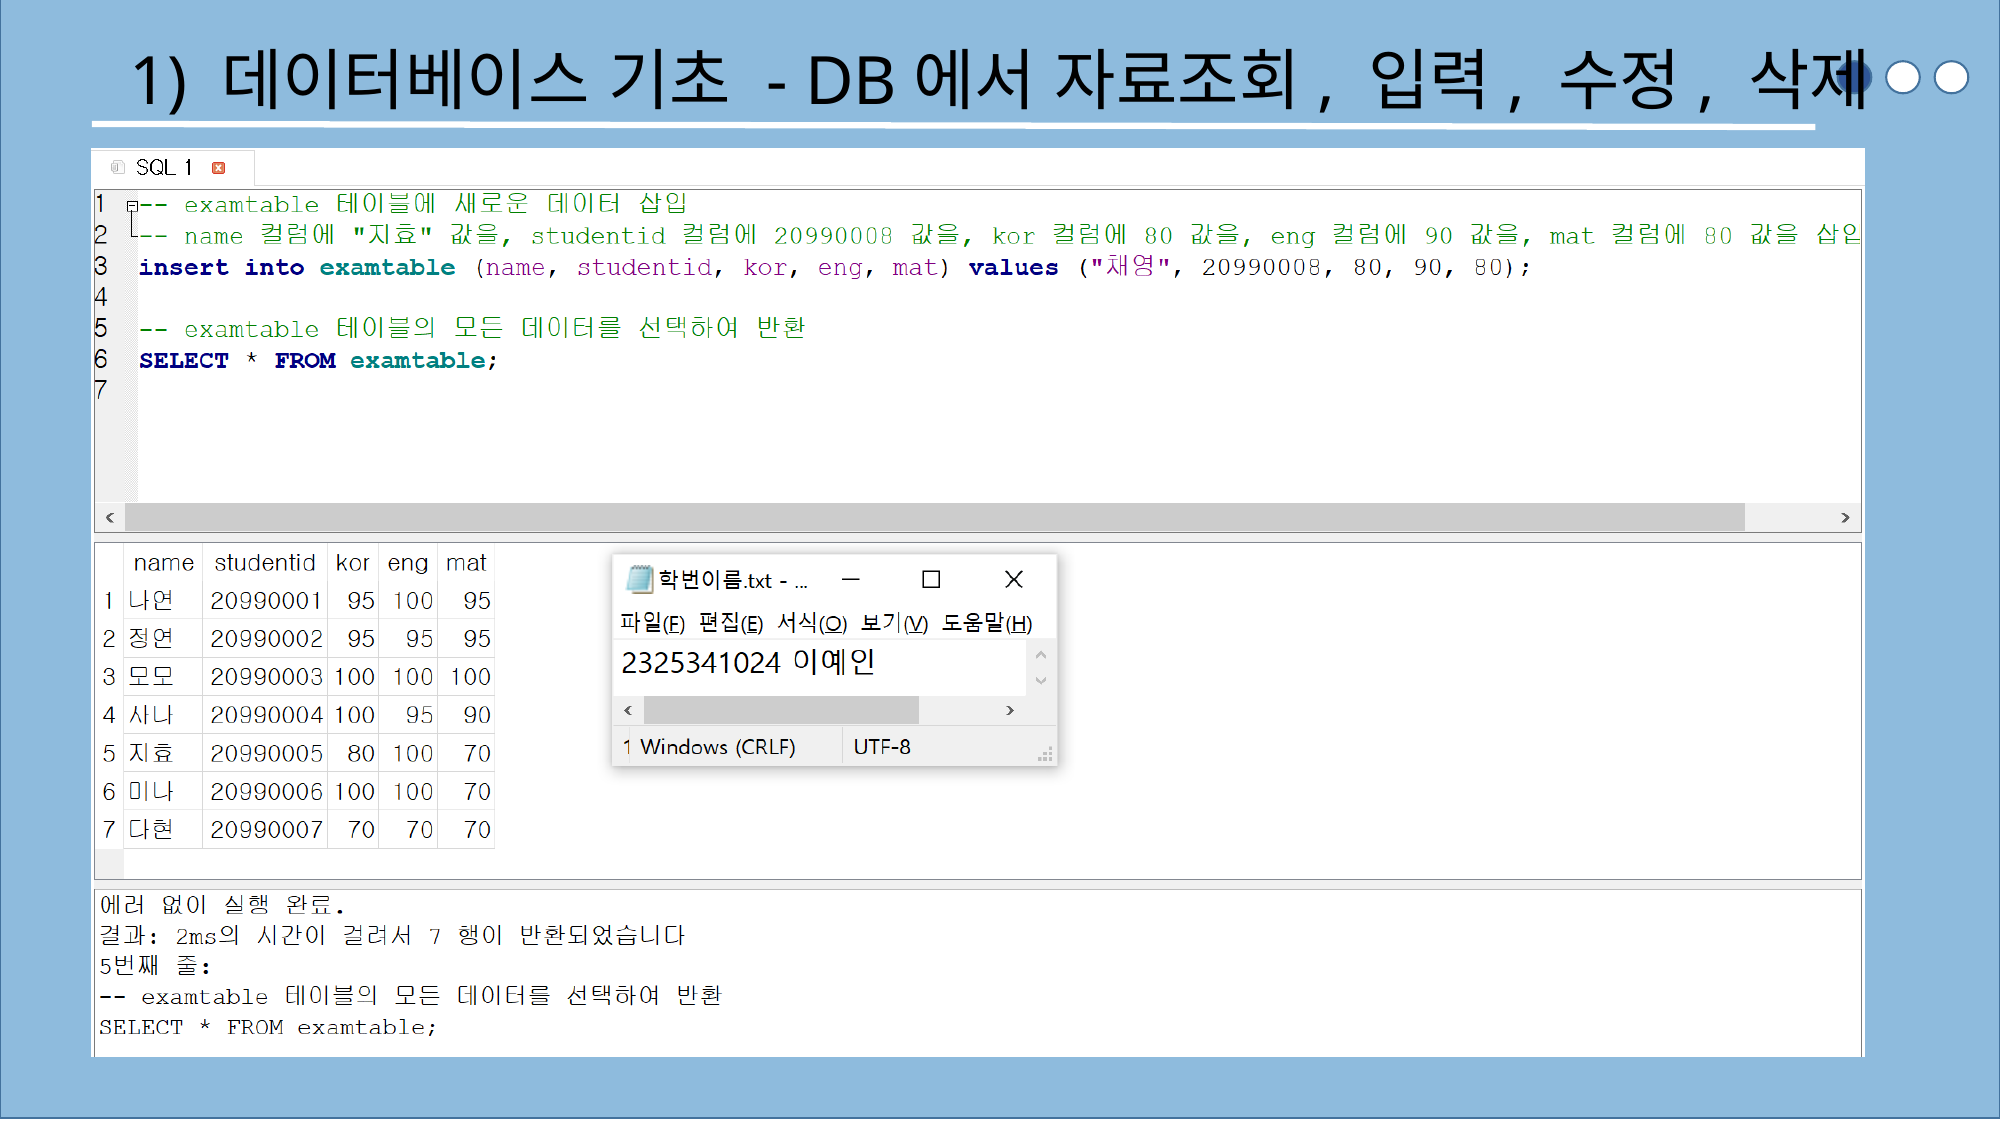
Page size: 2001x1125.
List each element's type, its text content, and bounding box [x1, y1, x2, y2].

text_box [1837, 61, 1969, 94]
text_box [91, 123, 1816, 127]
text_box 1) 데이터베이스 기초 - DB에서 자료조회, 입력, 수정, 삭제 [114, 30, 1935, 126]
picture [91, 148, 1865, 1057]
text_box [0, 0, 2000, 1119]
